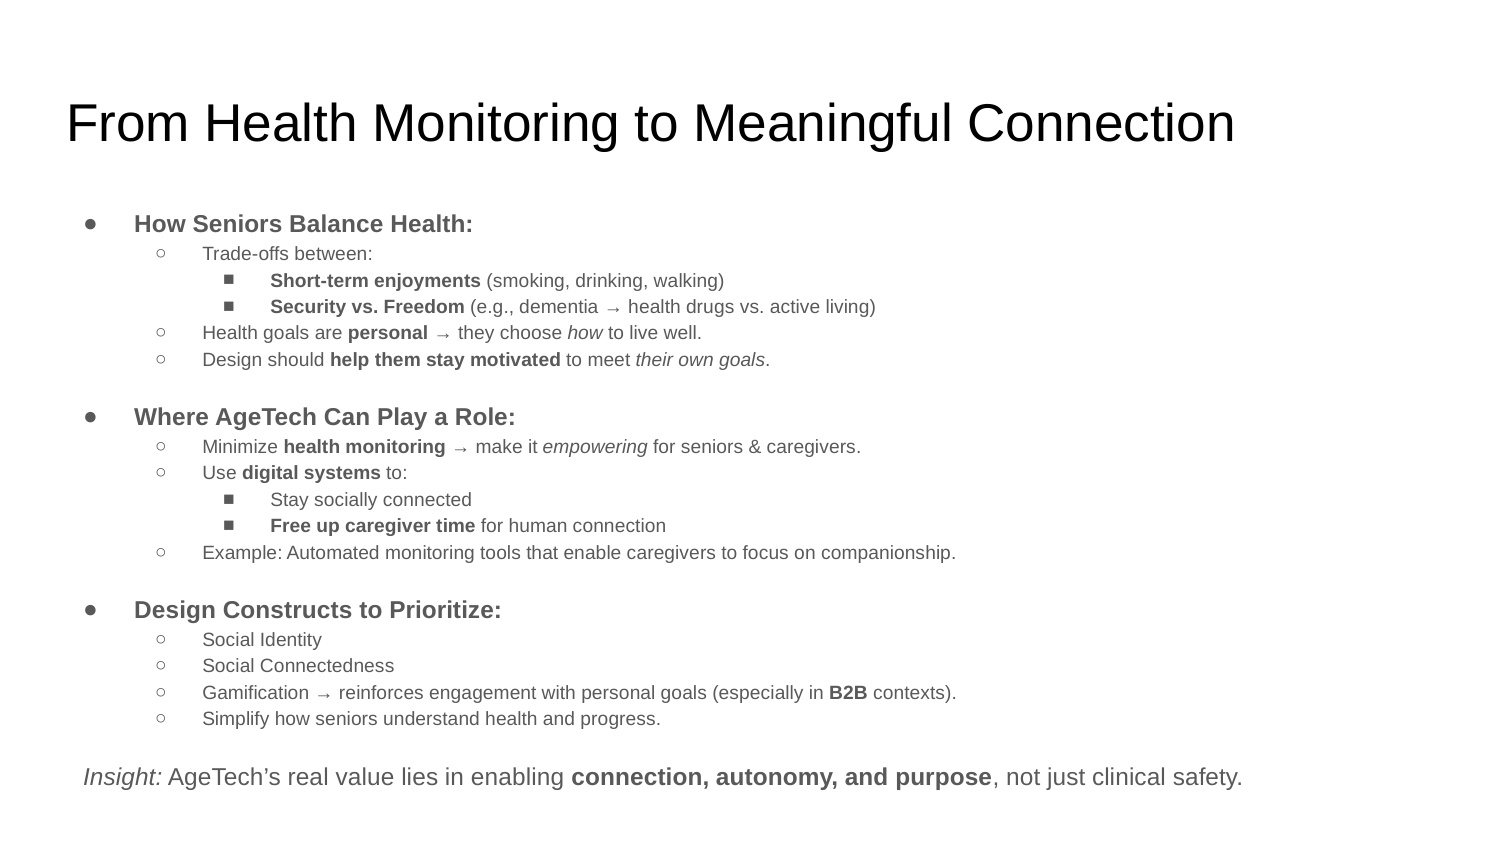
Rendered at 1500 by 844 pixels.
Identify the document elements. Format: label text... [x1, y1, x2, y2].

title From Health Monitoring to Meaningful Connection [51, 72, 1449, 167]
list How Seniors Balance Health: Trade-offs between: Short-term enjoyments (smoking, drinking, walking) Security vs. Freedom (e.g., dementia → health drugs vs. active living) Health goals are personal → they choose how to live well. Design should help them stay motivated to meet their own goals. Where AgeTech Can Play a Role: Minimize health monitoring → make it empowering for seniors & caregivers. Use digital systems to: Stay socially connected Free up caregiver time for human connection Example: Automated monitoring tools that enable caregivers to focus on companionship. Design Constructs to Prioritize: Social Identity Social Connectedness Gamification → reinforces engagement with personal goals (especially in B2B contexts). Simplify how seniors understand health and progress. Insight: AgeTech’s real value lies in enabling connection, autonomy, and purpose, not just clinical safety. [51, 189, 1449, 813]
